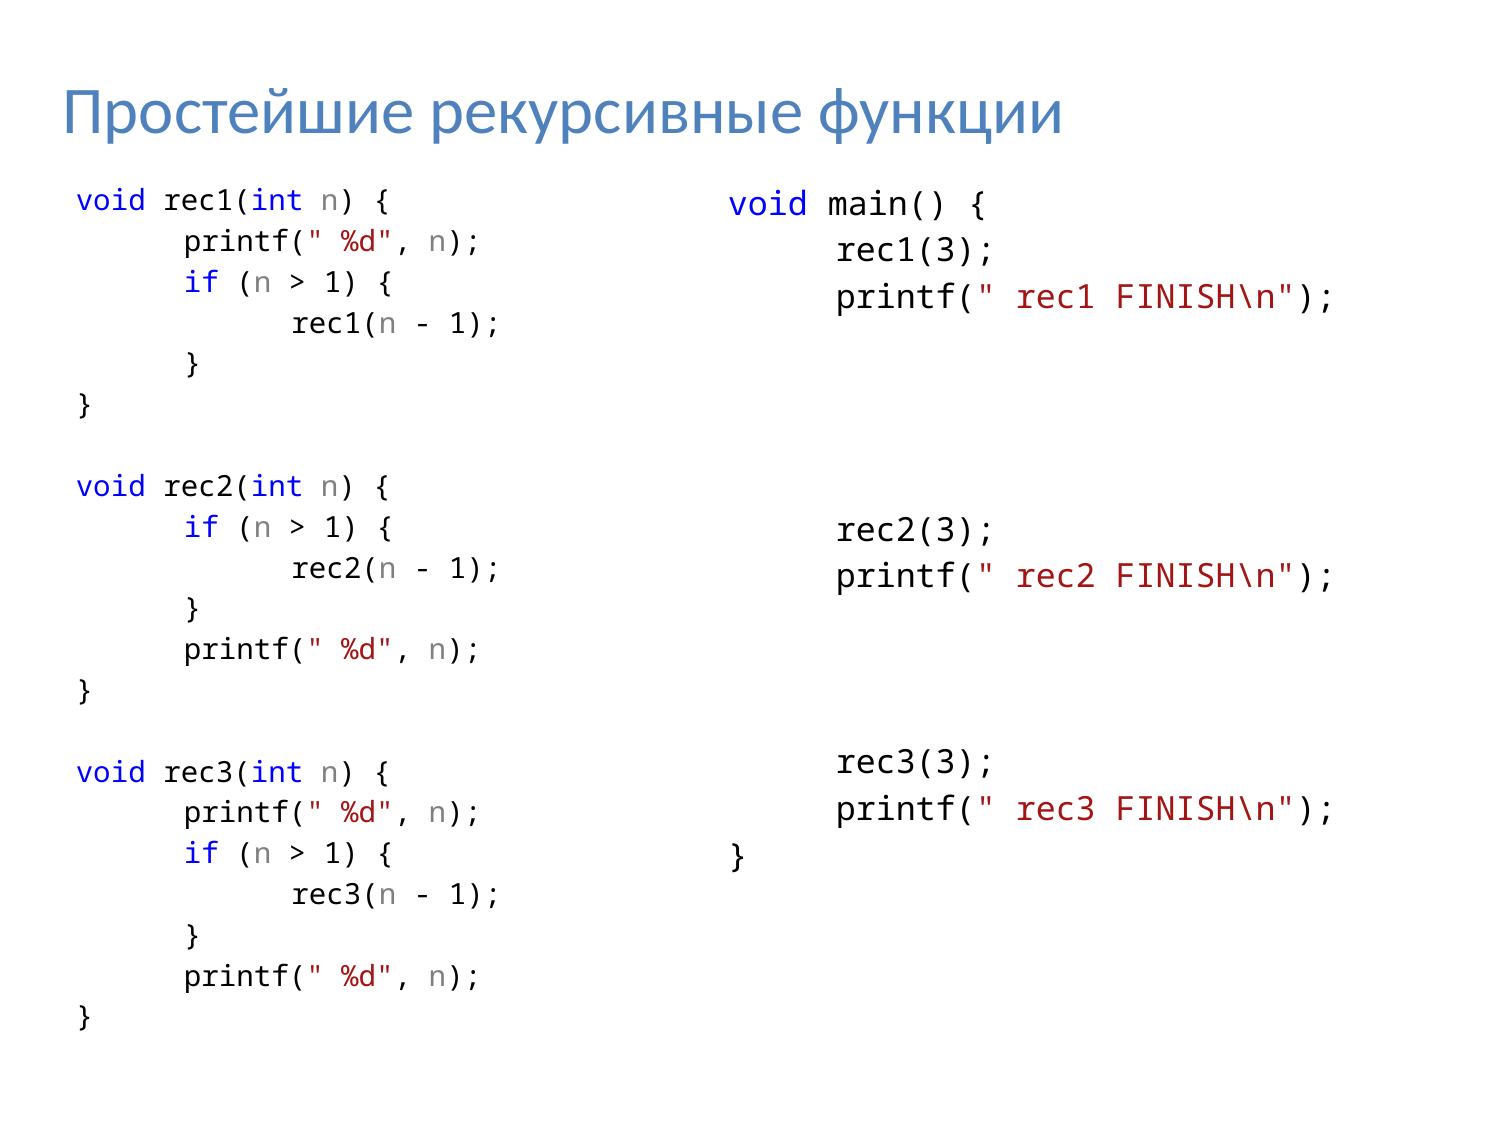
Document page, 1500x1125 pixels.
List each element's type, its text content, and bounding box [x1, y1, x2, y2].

title Простейшие рекурсивные функции [62, 58, 1413, 150]
text_box void rec1(int n) { printf(" %d", n); if (n > 1) { rec1(n - 1); } } void rec2(int n) { if (n > 1) { rec2(n - 1); } printf(" %d", n); } void rec3(int n) { printf(" %d", n); if (n > 1) { rec3(n - 1); } printf(" %d", n); } [62, 174, 656, 1086]
text_box void main() { rec1(3); printf(" rec1 FINISH\n"); rec2(3); printf(" rec2 FINISH\n"); rec3(3); printf(" rec3 FINISH\n"); } [714, 174, 1413, 1086]
